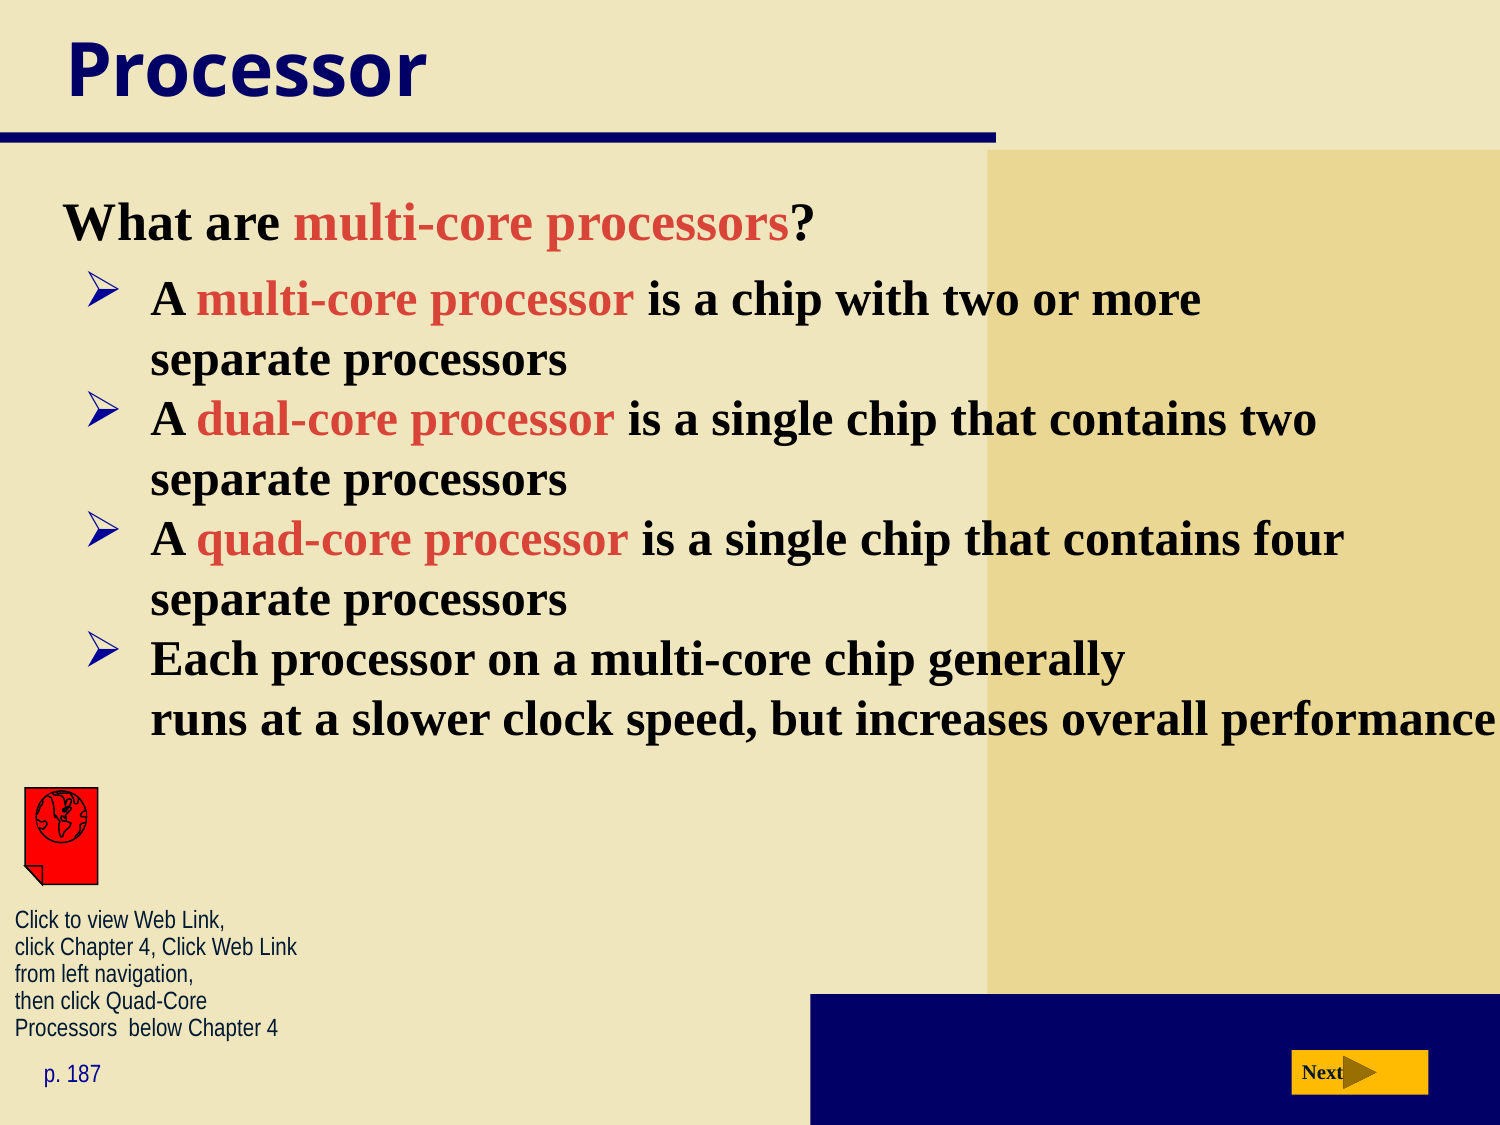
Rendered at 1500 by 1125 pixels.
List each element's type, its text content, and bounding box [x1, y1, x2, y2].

text_box p. 187 [29, 1050, 284, 1095]
text_box A multi-core processor is a chip with two or more separate processors A dual-core processor is a single chip that contains two separate processors A quad-core processor is a single chip that contains four separate processors Each processor on a multi-core chip generally runs at a slower clock speed, but increases overall performance [68, 258, 1500, 753]
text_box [1286, 1049, 1429, 1095]
list What are multi-core processors? [47, 178, 1449, 276]
title Processor [49, 0, 1459, 133]
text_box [0, 787, 326, 1001]
